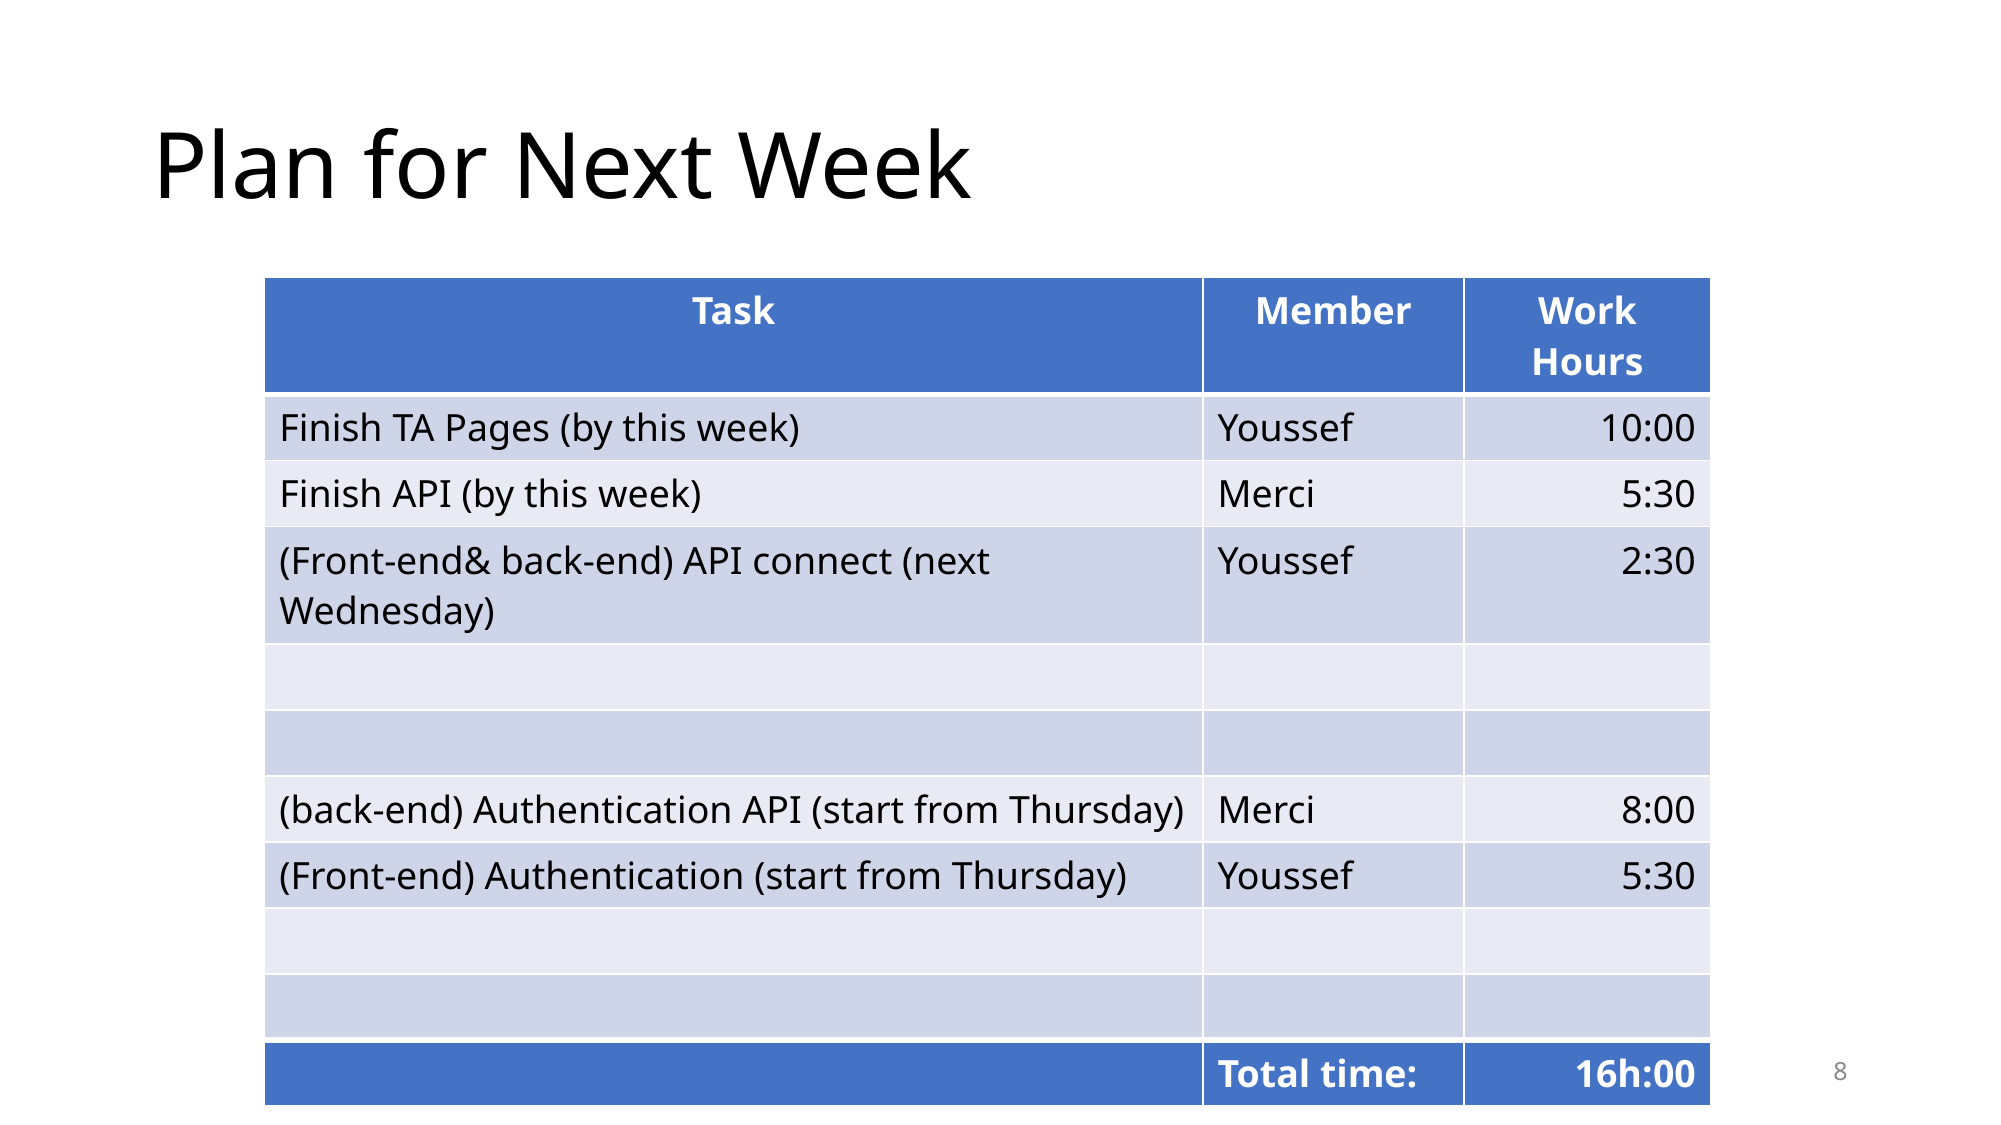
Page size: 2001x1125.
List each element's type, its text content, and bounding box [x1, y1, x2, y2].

table_cell 8:00 [1465, 777, 1710, 841]
table_cell 5:30 [1465, 461, 1710, 526]
table_cell Merci [1204, 461, 1463, 526]
table_cell [1465, 909, 1710, 973]
table_cell [1465, 975, 1710, 1037]
table_header Member [1204, 278, 1463, 392]
title Plan for Next Week [137, 59, 1863, 278]
table_cell [265, 975, 1202, 1037]
table_cell (Front-end) Authentication (start from Thursday) [265, 843, 1202, 907]
table_cell 2:30 [1465, 527, 1710, 643]
table_cell Merci [1204, 777, 1463, 841]
table_cell 5:30 [1465, 843, 1710, 907]
table_cell Total time: [1204, 1043, 1463, 1105]
table_cell [265, 1043, 1202, 1105]
table_cell [1204, 975, 1463, 1037]
table_cell 10:00 [1465, 397, 1710, 460]
table_cell (Front-end& back-end) API connect (next Wednesday) [265, 527, 1202, 643]
table_cell [1204, 711, 1463, 775]
slide_number 8 [1412, 1042, 1863, 1103]
table_cell [1465, 645, 1710, 709]
table_cell [1204, 645, 1463, 709]
table_cell Finish API (by this week) [265, 461, 1202, 526]
table_cell [1204, 909, 1463, 973]
table_cell Youssef [1204, 843, 1463, 907]
table_header Task [265, 278, 1202, 392]
table_cell Finish TA Pages (by this week) [265, 397, 1202, 460]
table_cell [1465, 711, 1710, 775]
table_cell Youssef [1204, 527, 1463, 643]
table_cell (back-end) Authentication API (start from Thursday) [265, 777, 1202, 841]
table_cell [265, 711, 1202, 775]
table_cell Youssef [1204, 397, 1463, 460]
table_cell [265, 645, 1202, 709]
table_header Work Hours [1465, 278, 1710, 392]
table_cell [265, 909, 1202, 973]
